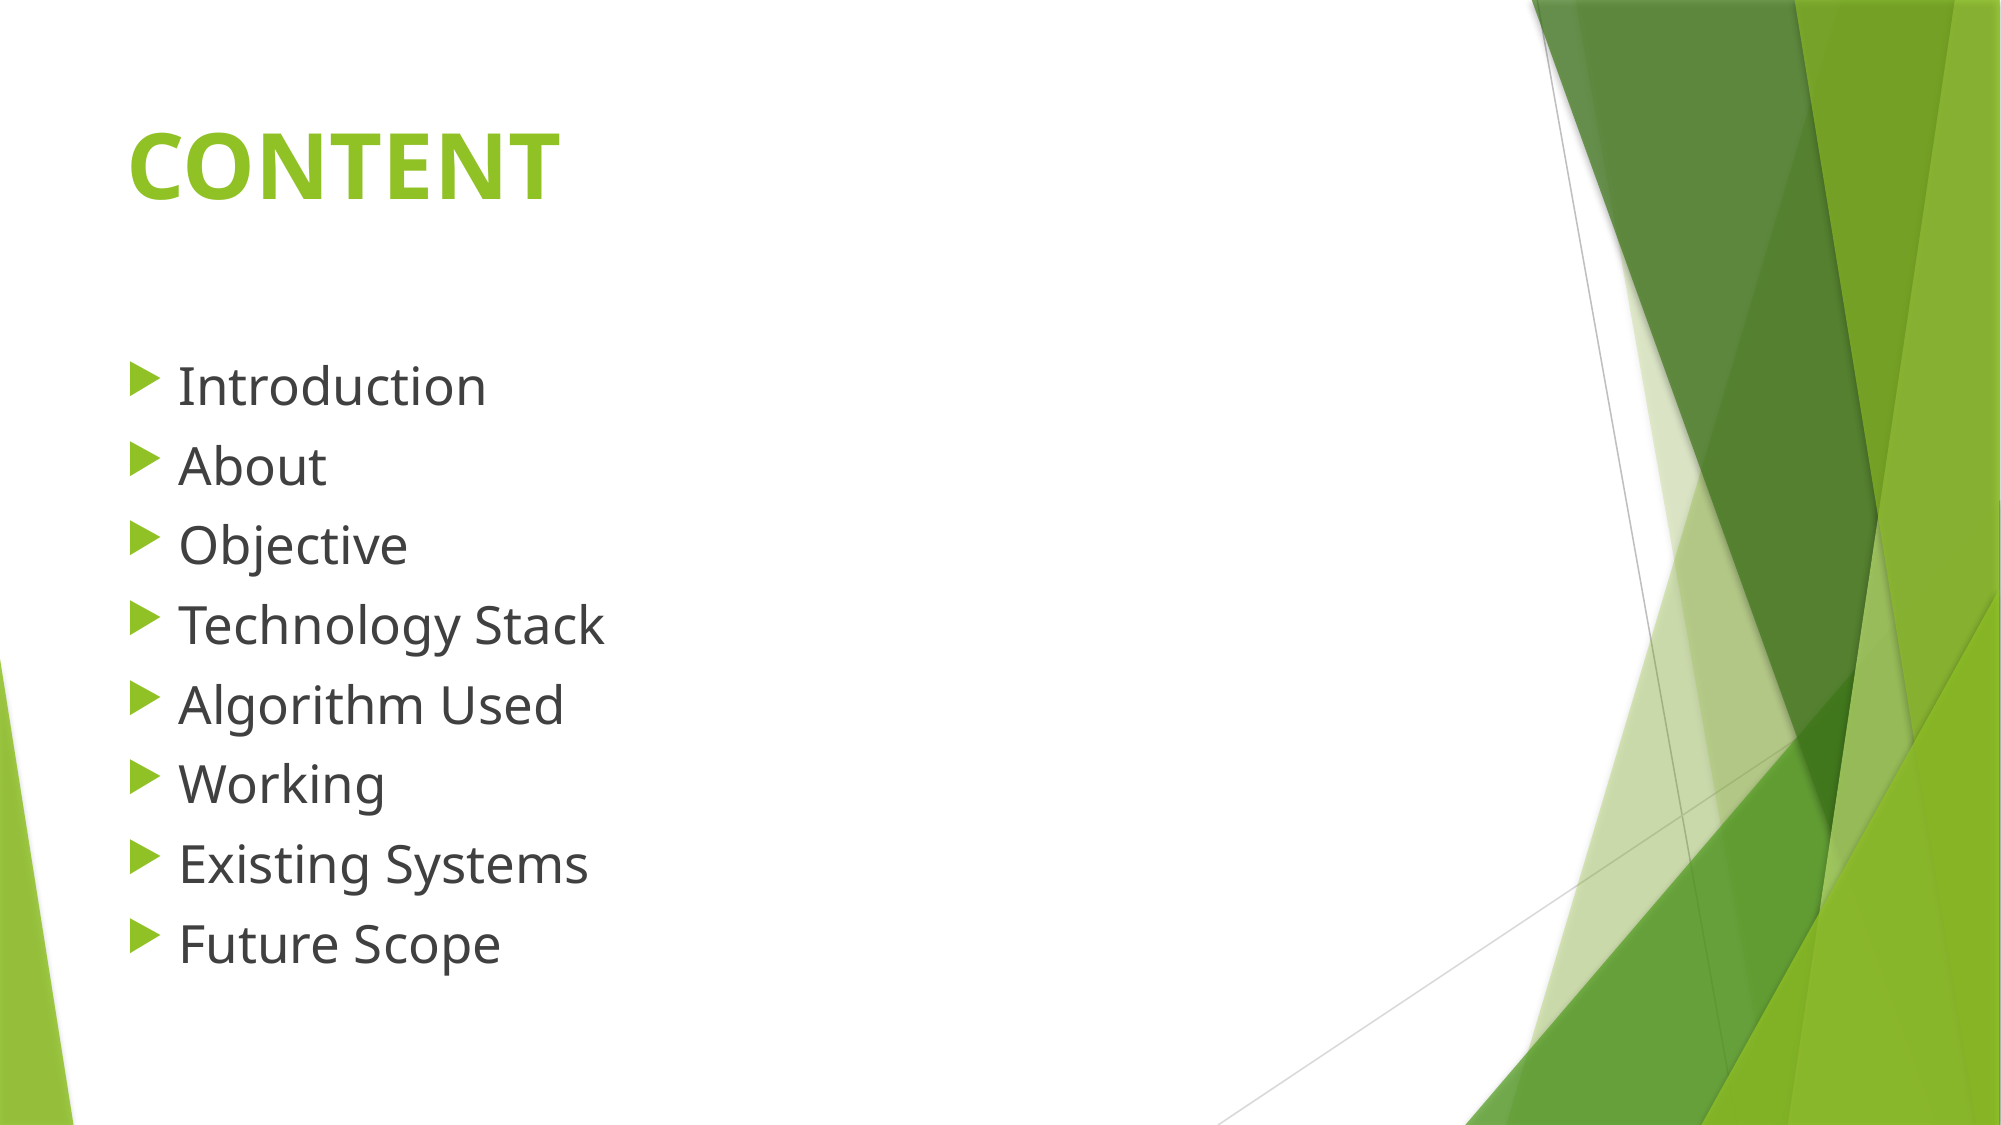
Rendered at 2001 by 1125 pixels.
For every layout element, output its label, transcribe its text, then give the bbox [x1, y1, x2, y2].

list Introduction About Objective Technology Stack Algorithm Used Working Existing Systems Future Scope [111, 345, 1522, 986]
title CONTENT [111, 99, 1522, 317]
